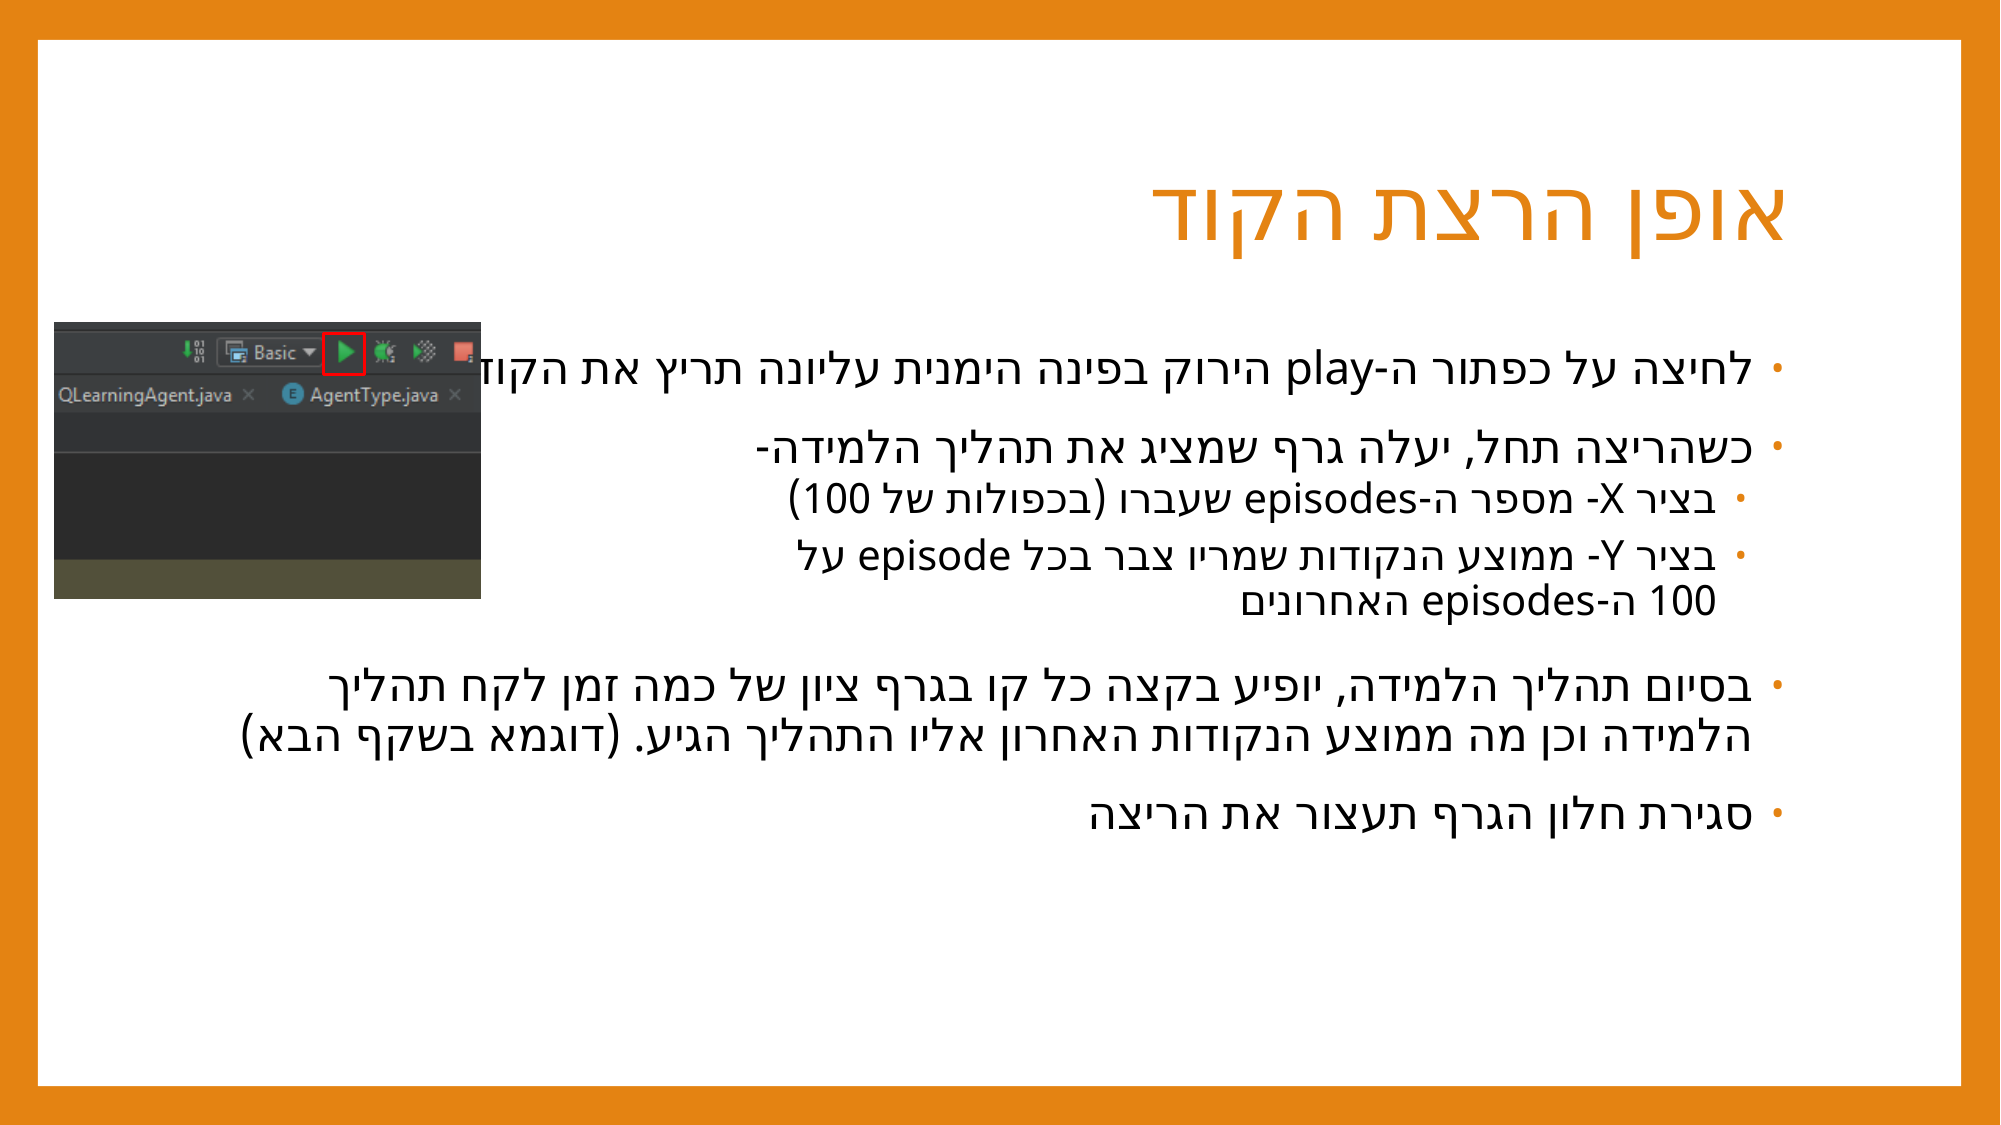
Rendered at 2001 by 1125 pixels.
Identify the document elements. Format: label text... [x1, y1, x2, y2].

picture [53, 322, 482, 600]
title אופן הרצת הקוד [187, 99, 1808, 323]
list לחיצה על כפתור ה-play הירוק בפינה הימנית עליונה תריץ את הקוד כשהריצה תחל, יעלה גרף שמציג את תהליך הלמידה- בציר X- מספר ה-episodes שעברו (בכפולות של 100) בציר Y- ממוצע הנקודות שמריו צבר בכל episode על 100 ה-episodes האחרונים בסיום תהליך הלמידה, יופיע בקצה כל קו בגרף ציון של כמה זמן לקח תהליך הלמידה וכן מה ממוצע הנקודות האחרון אליו התהליך הגיע. (דוגמא בשקף הבא) סגירת חלון הגרף תעצור את הריצה [187, 337, 1808, 1000]
